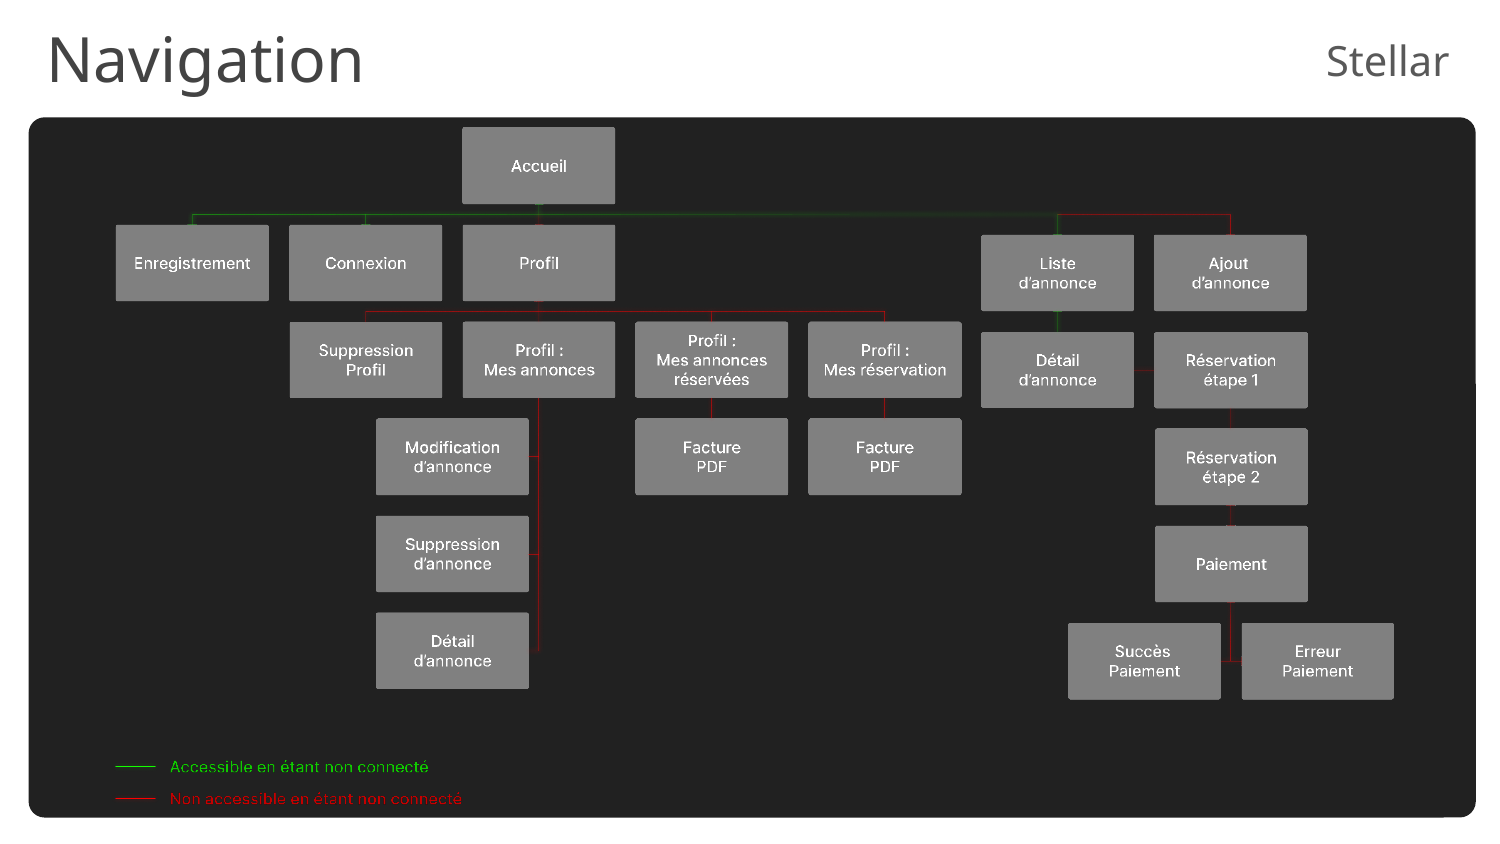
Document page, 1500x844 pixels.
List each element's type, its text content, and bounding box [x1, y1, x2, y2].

text_box [29, 118, 1476, 817]
picture [110, 127, 1394, 808]
text_box Stellar [1311, 20, 1475, 106]
text_box Navigation [31, 5, 765, 111]
